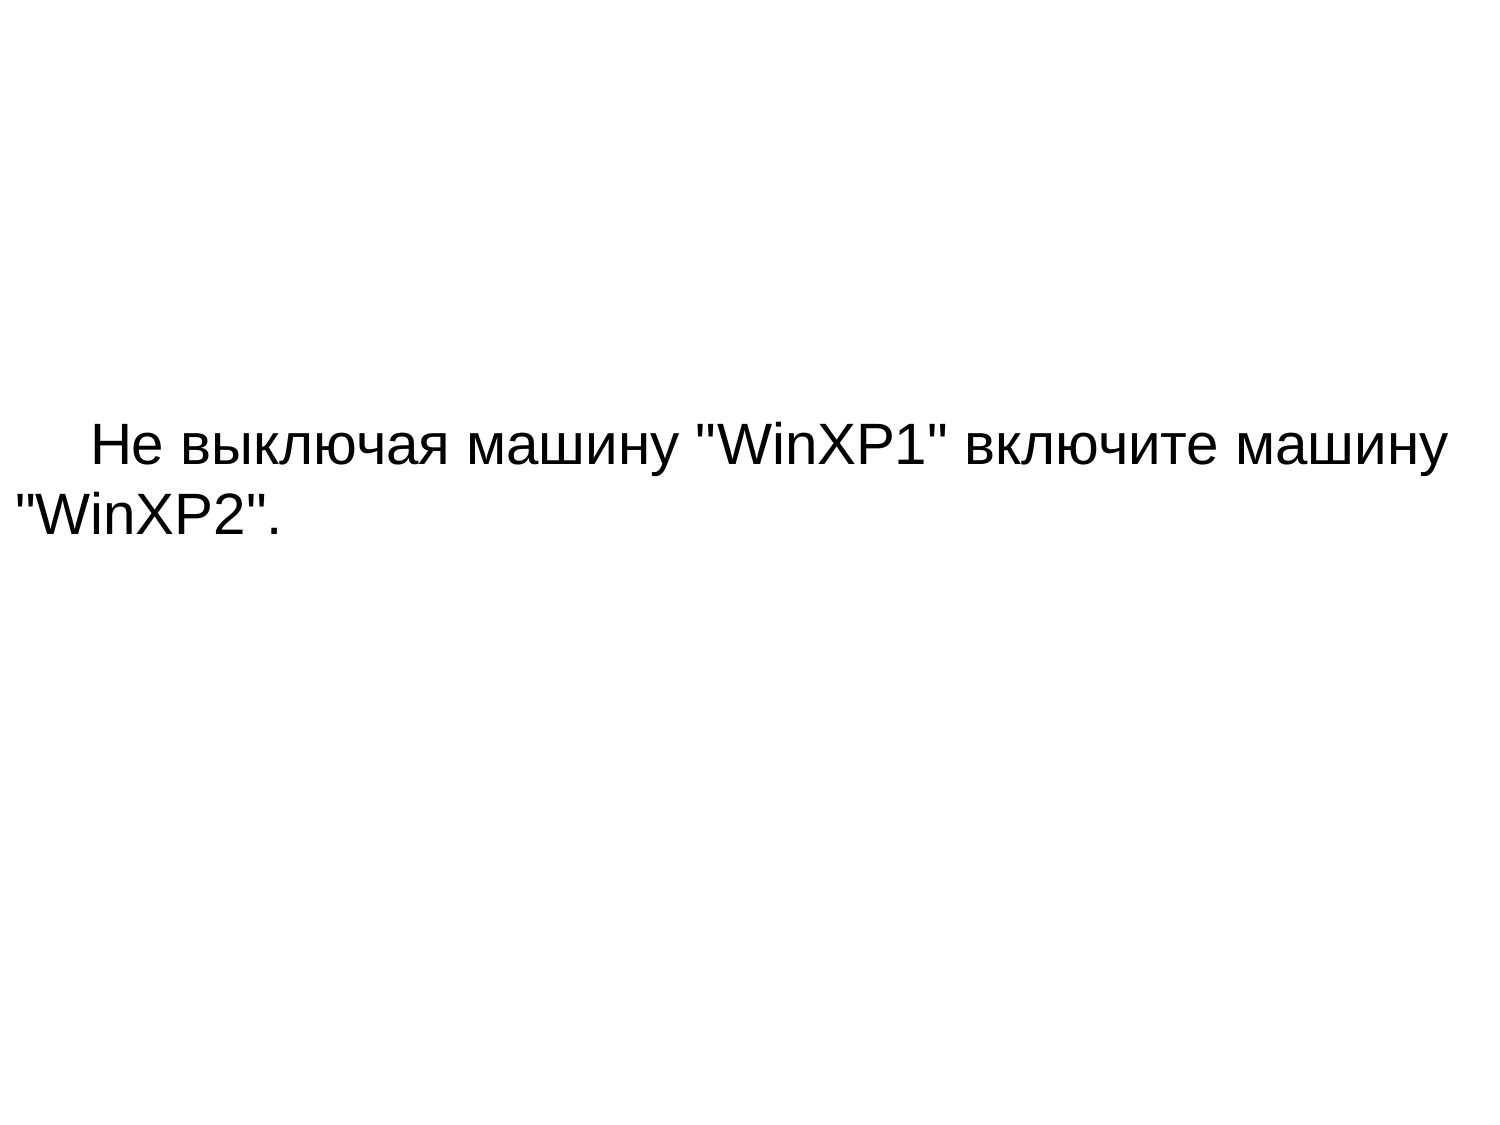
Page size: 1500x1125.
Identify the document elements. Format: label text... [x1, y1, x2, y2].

list Не выключая машину "WinXP1" включите машину "WinXP2". [0, 398, 1500, 575]
